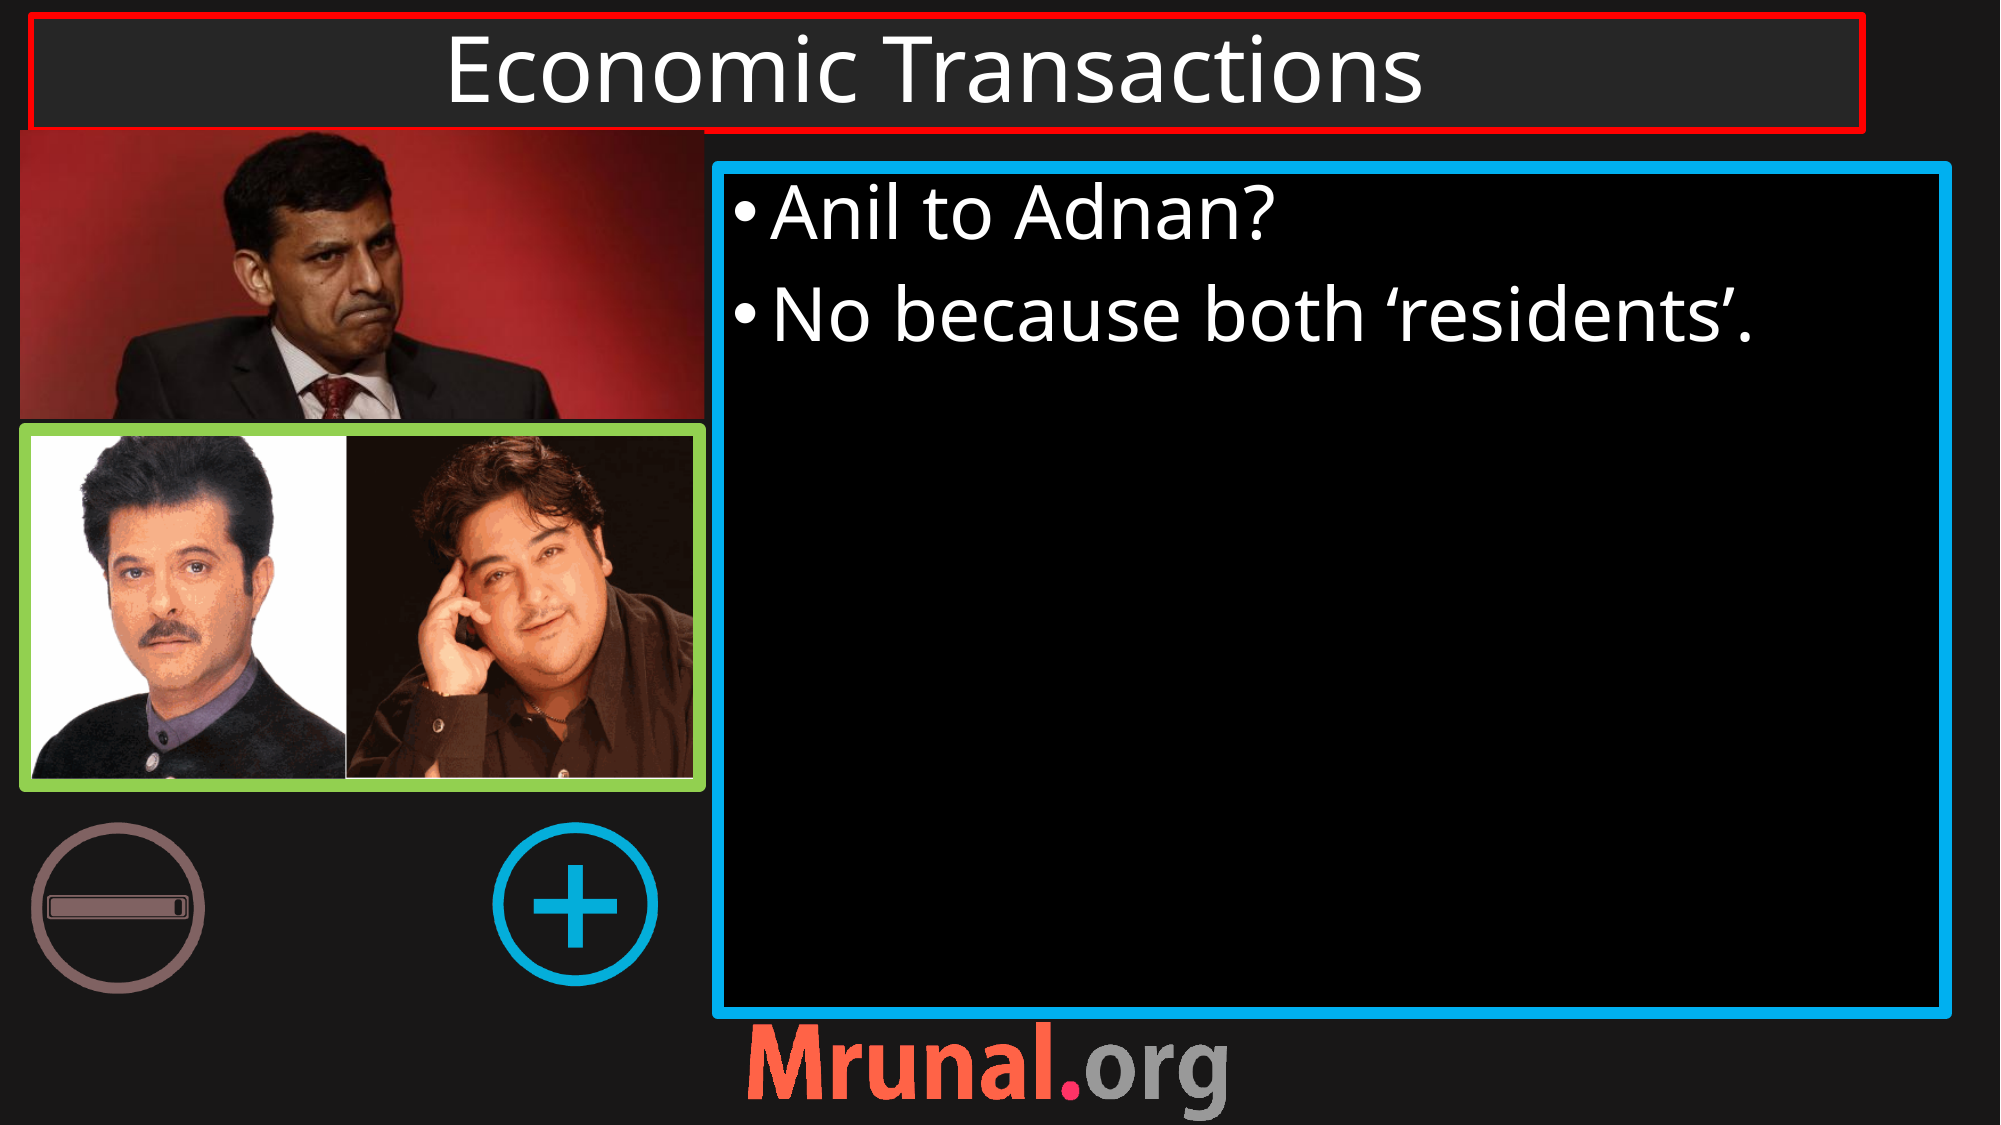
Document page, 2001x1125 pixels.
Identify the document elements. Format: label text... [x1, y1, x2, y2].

picture [490, 820, 659, 988]
list Anil to Adnan? No because both ‘residents’. [712, 161, 1952, 1019]
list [30, 435, 694, 780]
title Economic Transactions [28, 12, 1866, 134]
picture [504, 834, 646, 974]
picture [19, 130, 705, 419]
picture [741, 1020, 1230, 1125]
picture [29, 820, 206, 997]
